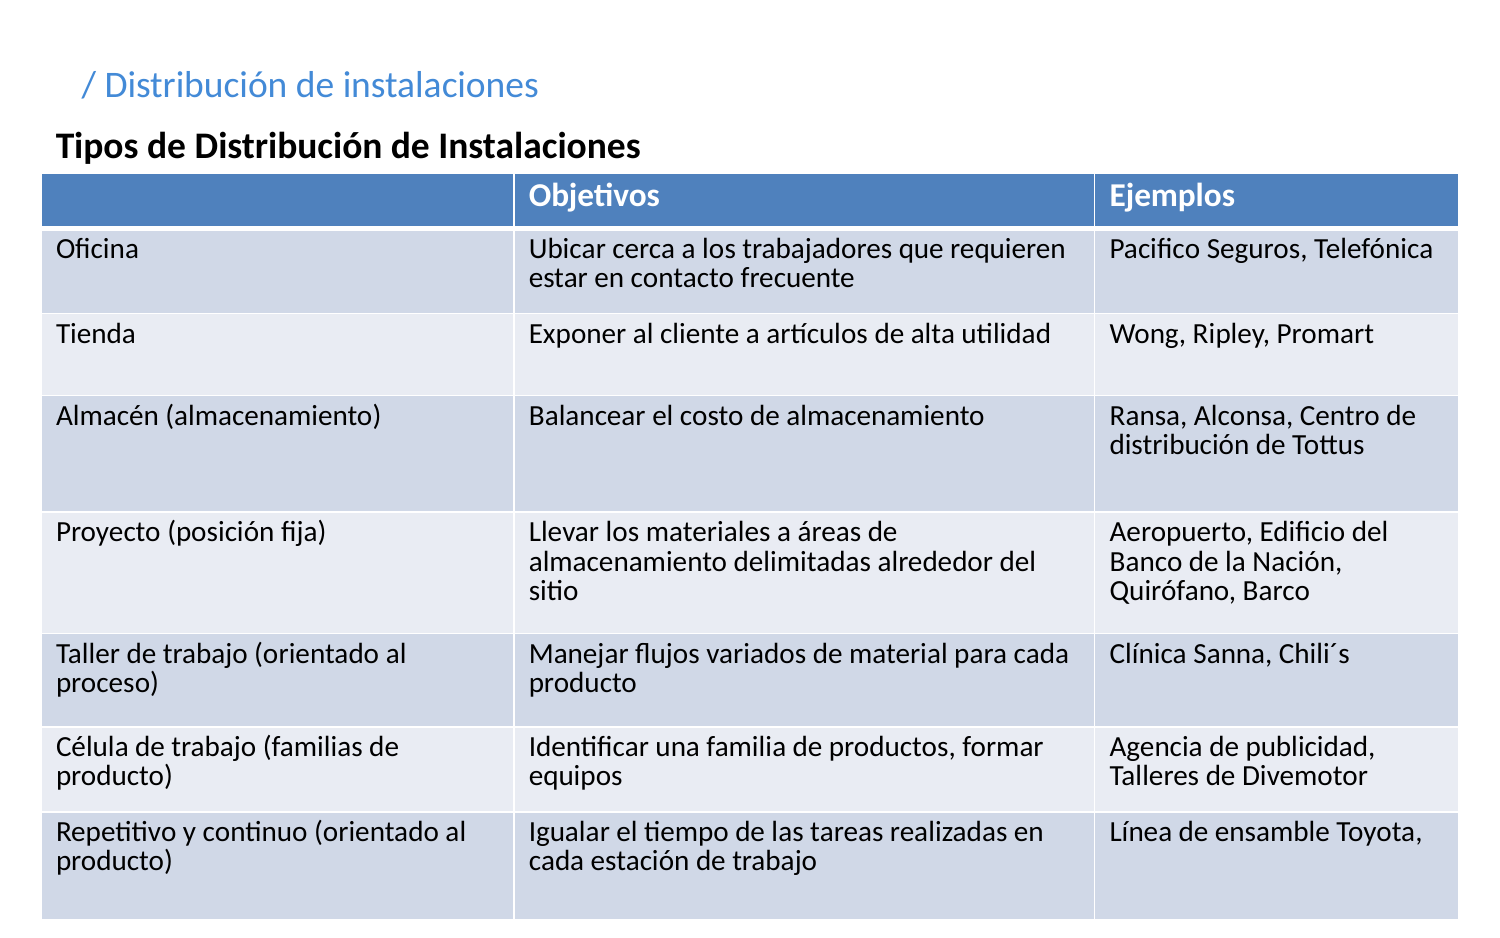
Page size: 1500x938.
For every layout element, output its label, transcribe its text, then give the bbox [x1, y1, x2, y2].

table_cell Oficina [42, 231, 513, 313]
text_box / Distribución de instalaciones [66, 52, 1249, 113]
table_cell Manejar flujos variados de material para cada producto [515, 634, 1094, 726]
table_cell Línea de ensamble Toyota, [1095, 813, 1458, 919]
table_header [42, 174, 513, 226]
table_cell Taller de trabajo (orientado al proceso) [42, 634, 513, 726]
table_cell Igualar el tiempo de las tareas realizadas en cada estación de trabajo [515, 813, 1094, 919]
table_cell Wong, Ripley, Promart [1095, 314, 1458, 395]
table_cell Clínica Sanna, Chili´s [1095, 634, 1458, 726]
table_cell Pacifico Seguros, Telefónica [1095, 231, 1458, 313]
text_box Tipos de Distribución de Instalaciones [41, 113, 1091, 173]
table_header Objetivos [515, 174, 1094, 226]
table_cell Balancear el costo de almacenamiento [515, 396, 1094, 511]
table_cell Tienda [42, 314, 513, 395]
table_cell Exponer al cliente a artículos de alta utilidad [515, 314, 1094, 395]
table_cell Agencia de publicidad, Talleres de Divemotor [1095, 728, 1458, 811]
table_cell Célula de trabajo (familias de producto) [42, 728, 513, 811]
table_cell Identificar una familia de productos, formar equipos [515, 728, 1094, 811]
table_cell Llevar los materiales a áreas de almacenamiento delimitadas alrededor del sitio [515, 513, 1094, 633]
table_cell Aeropuerto, Edificio del Banco de la Nación, Quirófano, Barco [1095, 513, 1458, 633]
table_cell Repetitivo y continuo (orientado al producto) [42, 813, 513, 919]
table_cell Ubicar cerca a los trabajadores que requieren estar en contacto frecuente [515, 231, 1094, 313]
table_cell Proyecto (posición fija) [42, 513, 513, 633]
table_cell Ransa, Alconsa, Centro de distribución de Tottus [1095, 396, 1458, 511]
table_cell Almacén (almacenamiento) [42, 396, 513, 511]
table_header Ejemplos [1095, 174, 1458, 226]
